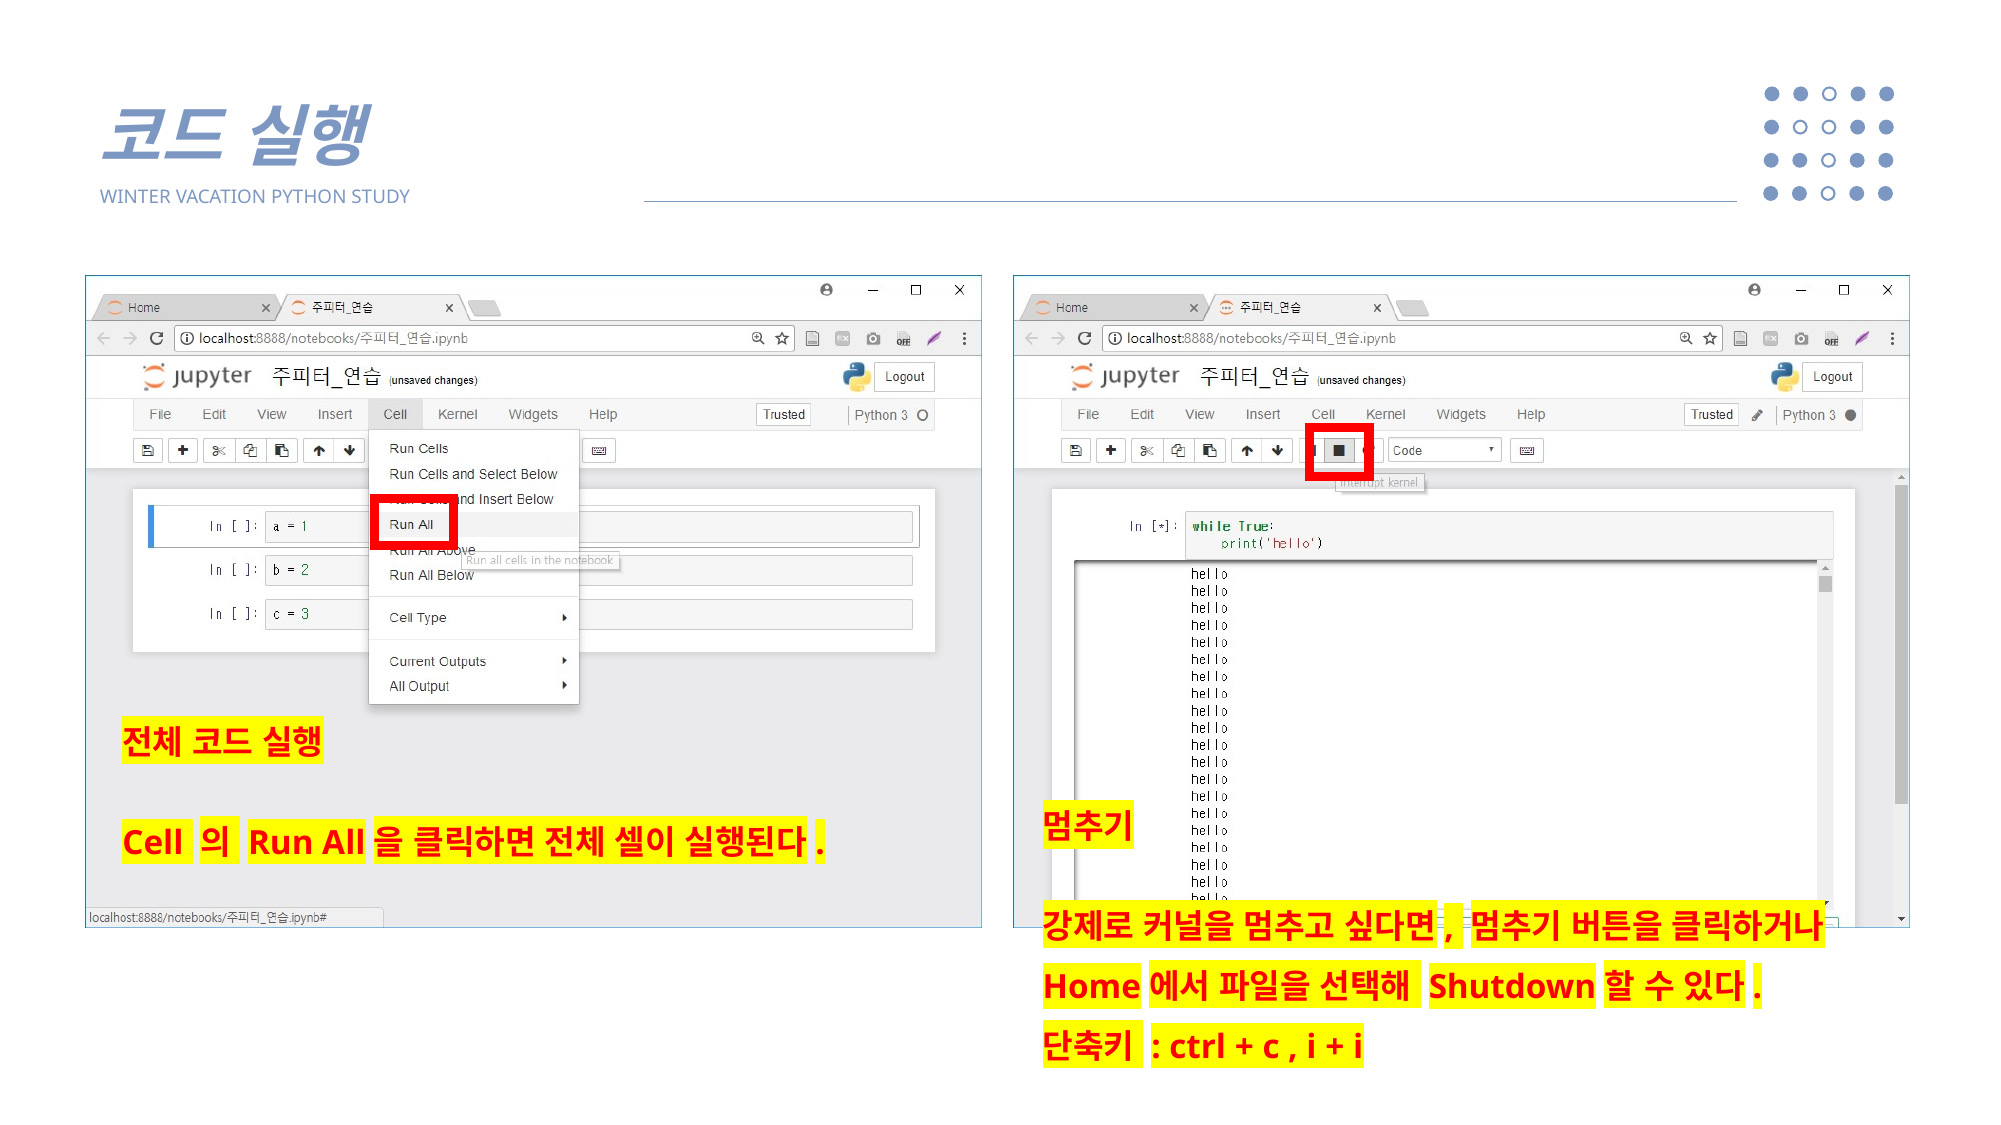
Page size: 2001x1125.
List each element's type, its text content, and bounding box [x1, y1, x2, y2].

text_box [1763, 152, 1779, 168]
text_box [1792, 152, 1808, 168]
text_box [1764, 119, 1780, 135]
text_box [1821, 152, 1837, 168]
text_box [1878, 152, 1894, 168]
text_box [1820, 185, 1836, 201]
text_box 멈추기 강제로 커널을 멈추고 싶다면, 멈추기 버튼을 클릭하거나Home에서 파일을 선택해 Shutdown할 수 있다. 단축키 : ctrl + c , i + i [1027, 778, 1924, 1073]
text_box [1849, 185, 1865, 201]
text_box 코드 실행 WINTER VACATION PYTHON STUDY [85, 46, 1028, 216]
text_box [1791, 185, 1807, 201]
text_box [1764, 86, 1780, 102]
text_box [1878, 119, 1894, 135]
picture [1013, 275, 1910, 928]
text_box [1763, 185, 1779, 201]
text_box [1850, 119, 1866, 135]
text_box [1877, 185, 1893, 201]
text_box [1821, 86, 1837, 102]
text_box [1793, 86, 1809, 102]
picture [85, 275, 982, 928]
text_box [1792, 119, 1808, 135]
text_box [1850, 86, 1866, 102]
text_box [1879, 86, 1895, 102]
text_box [1849, 152, 1865, 168]
text_box [1821, 119, 1837, 135]
